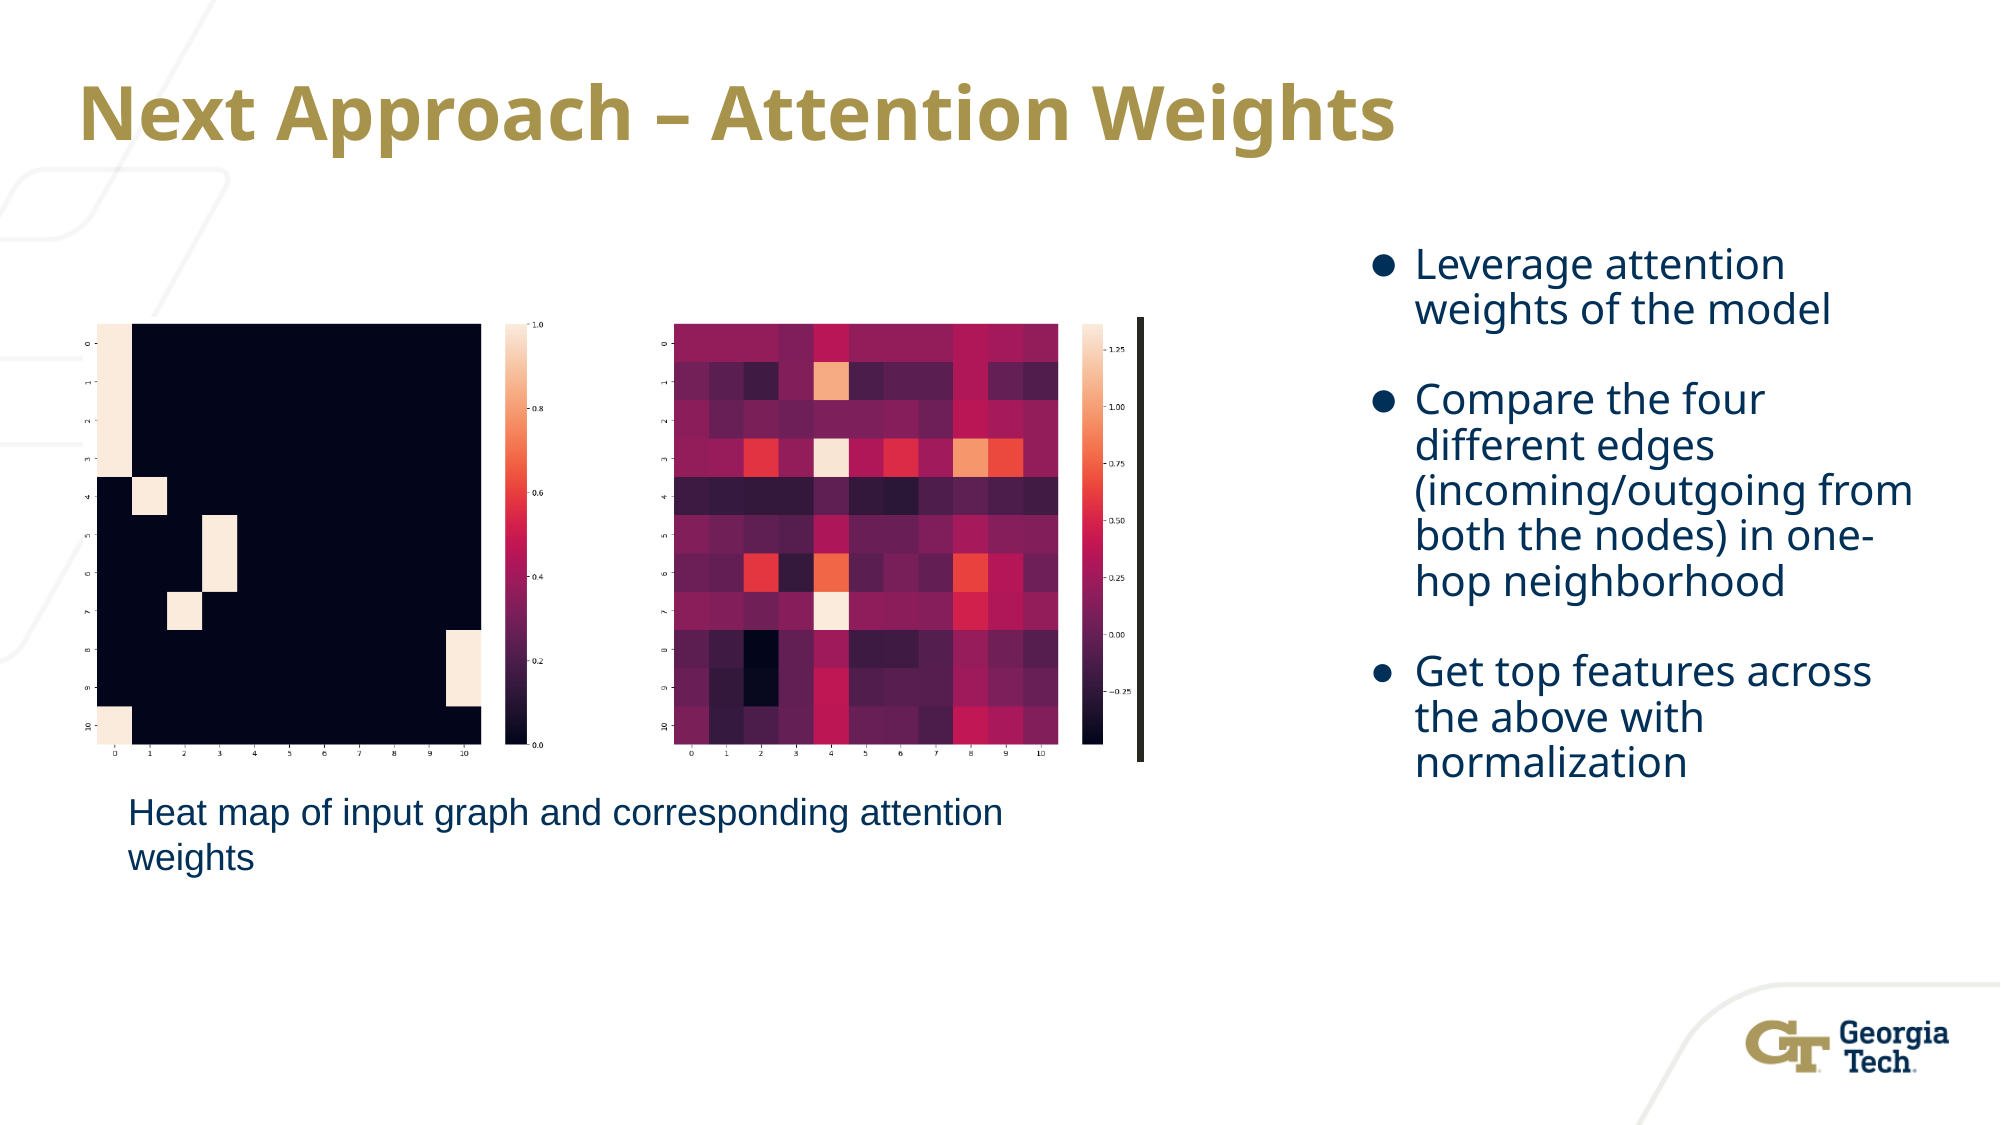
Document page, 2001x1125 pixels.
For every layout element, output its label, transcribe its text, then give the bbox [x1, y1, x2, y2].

picture [0, 0, 2001, 1125]
text_box Heat map of input graph and corresponding attention weights [113, 781, 1114, 886]
list Leverage attention weights of the model Compare the four different edges (incoming/outgoing from both the nodes) in one-hop neighborhood Get top features across the above with normalization [1331, 235, 1938, 797]
title Next Approach – Attention Weights [62, 32, 1938, 200]
